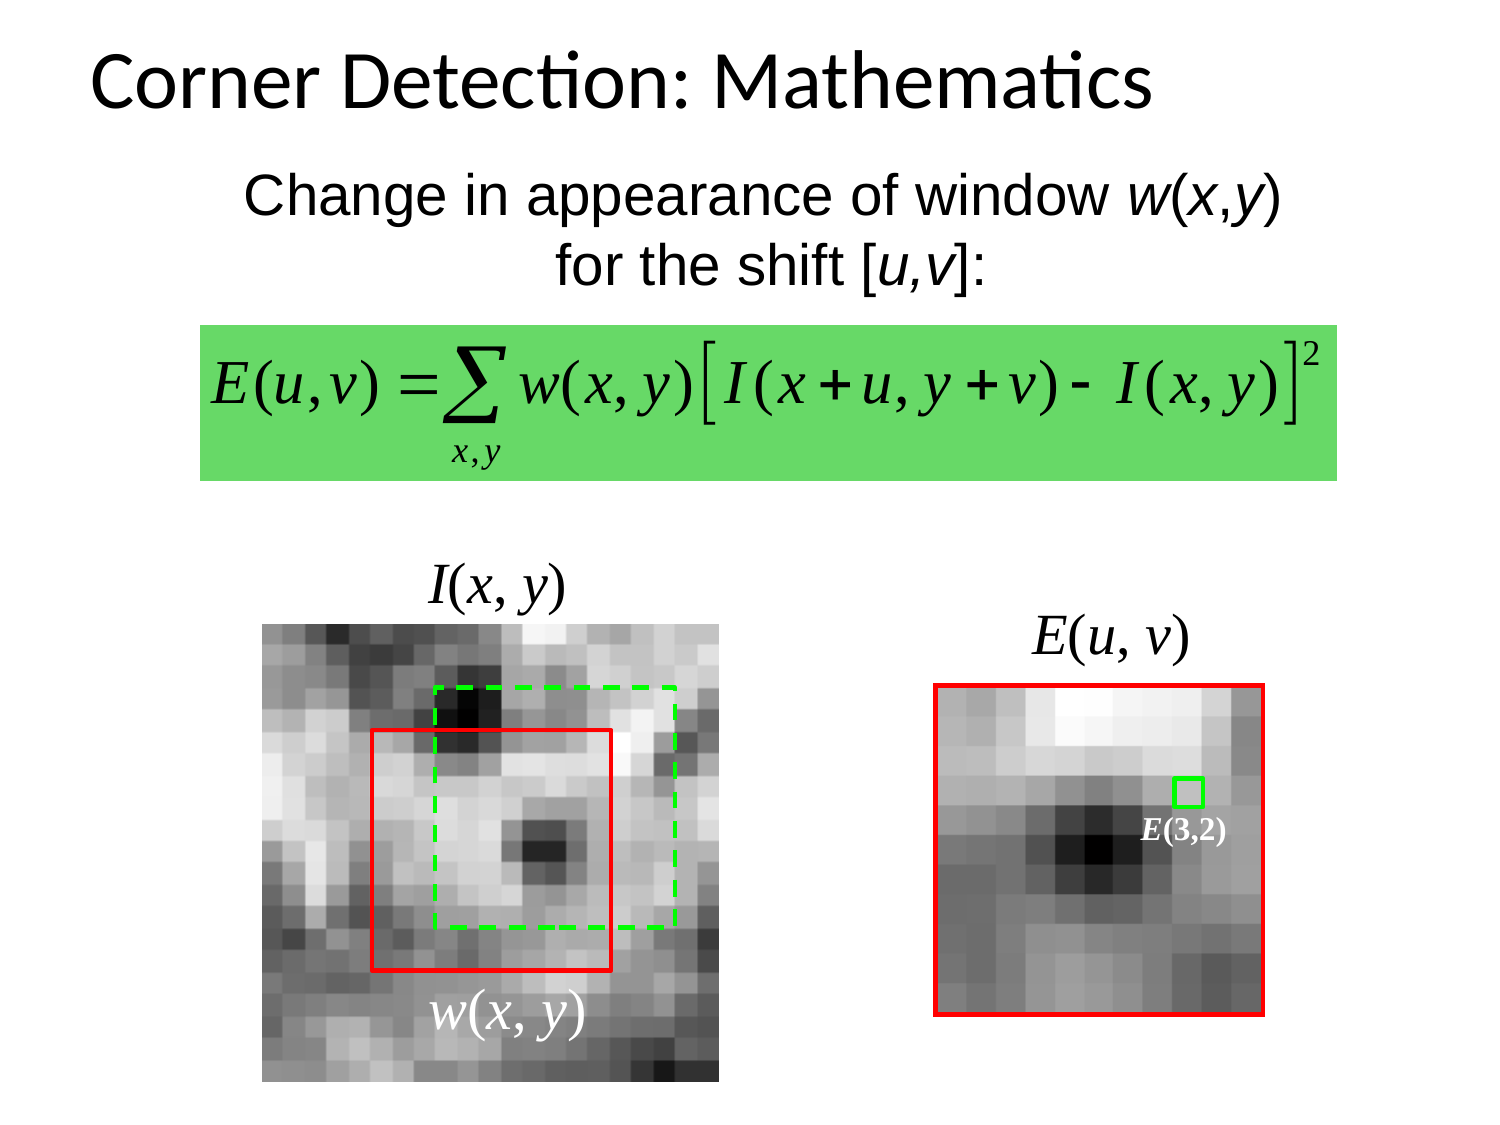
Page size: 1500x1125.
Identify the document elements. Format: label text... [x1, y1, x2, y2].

title Corner Detection: Mathematics [74, 0, 1426, 151]
picture [937, 687, 1262, 1013]
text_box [199, 324, 1338, 482]
text_box Change in appearance of window w(x,y) for the shift [u,v]: [229, 149, 1314, 305]
text_box I(x, y) [413, 537, 583, 623]
text_box E(u, v) [1017, 589, 1206, 674]
picture [262, 624, 719, 1082]
